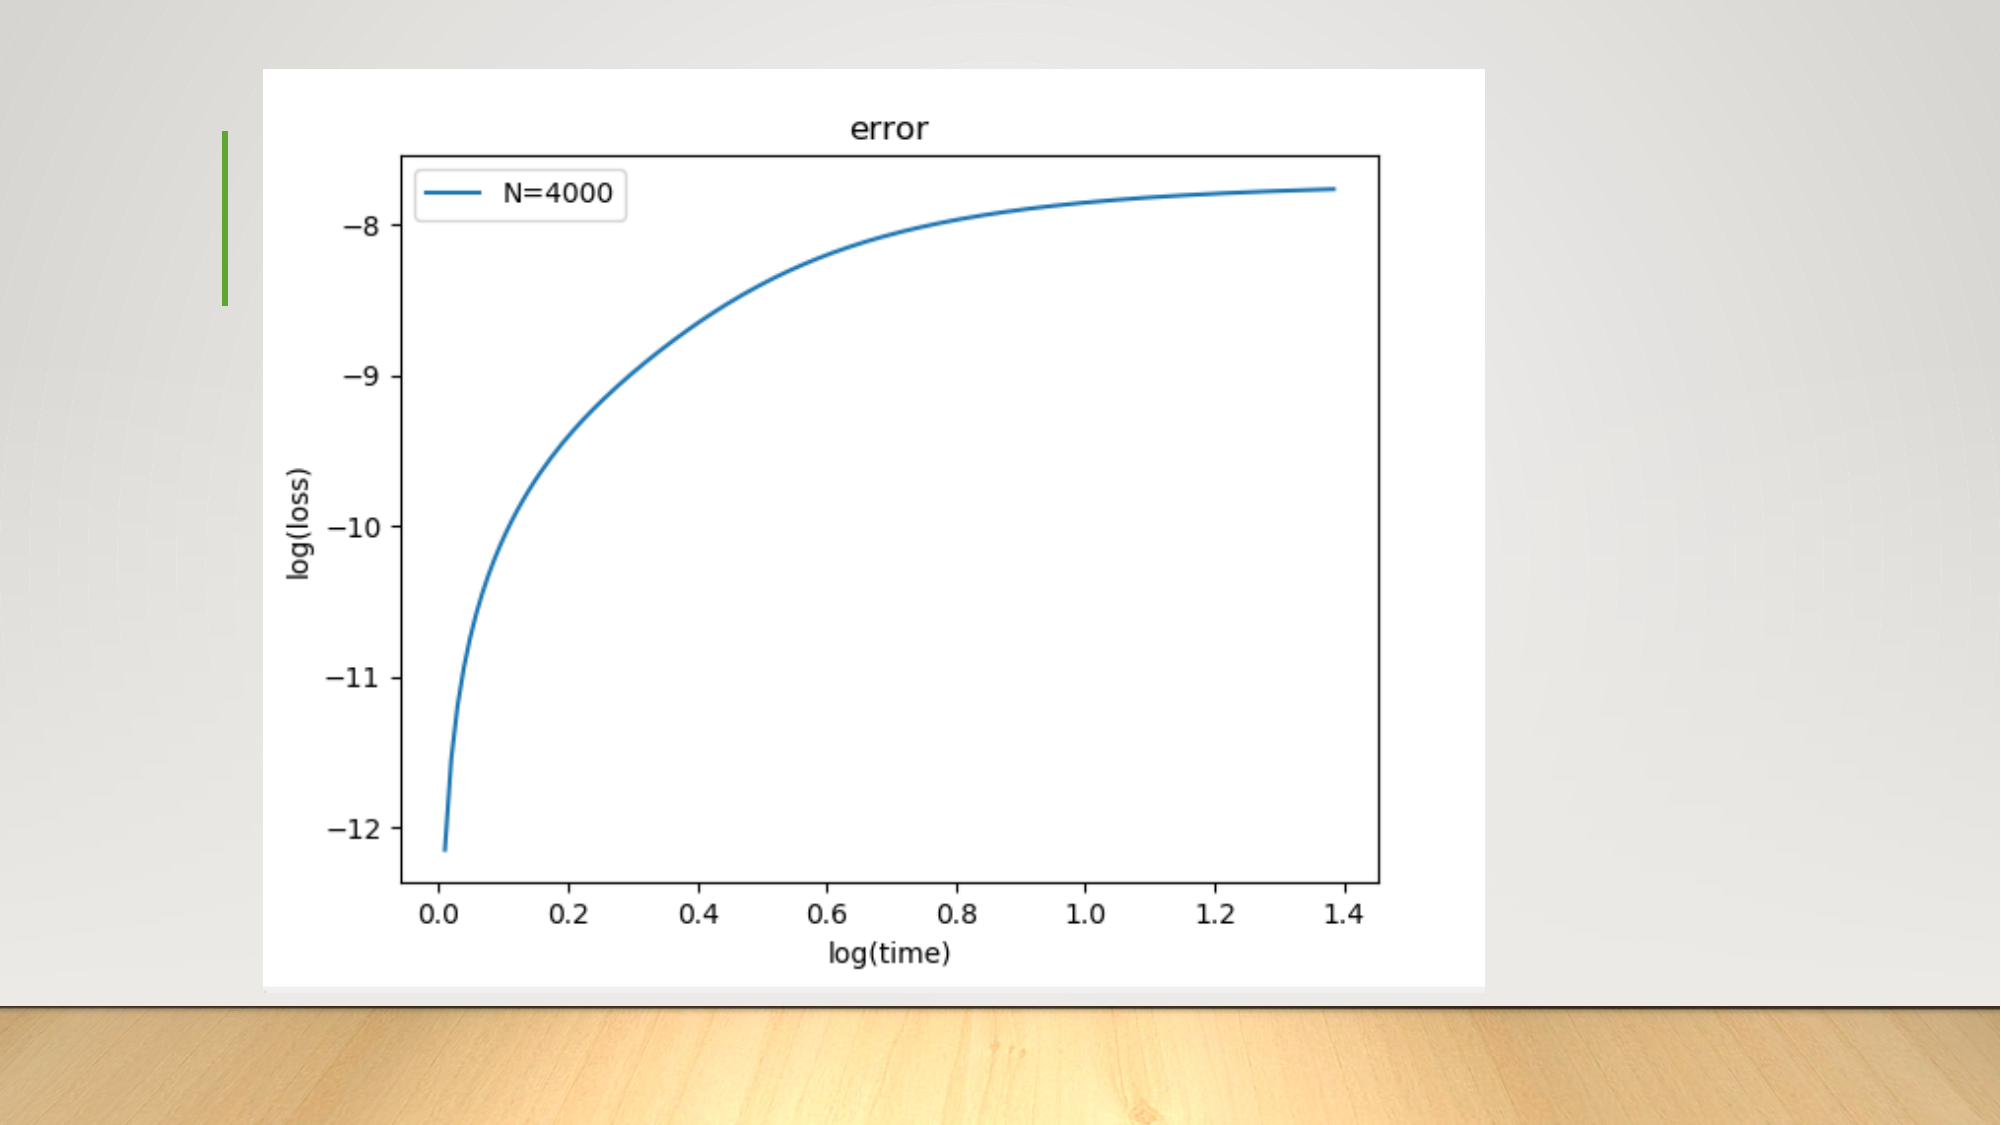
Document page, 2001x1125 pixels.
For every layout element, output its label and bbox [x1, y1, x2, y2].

picture [0, 1006, 2000, 1125]
picture [263, 69, 1485, 994]
